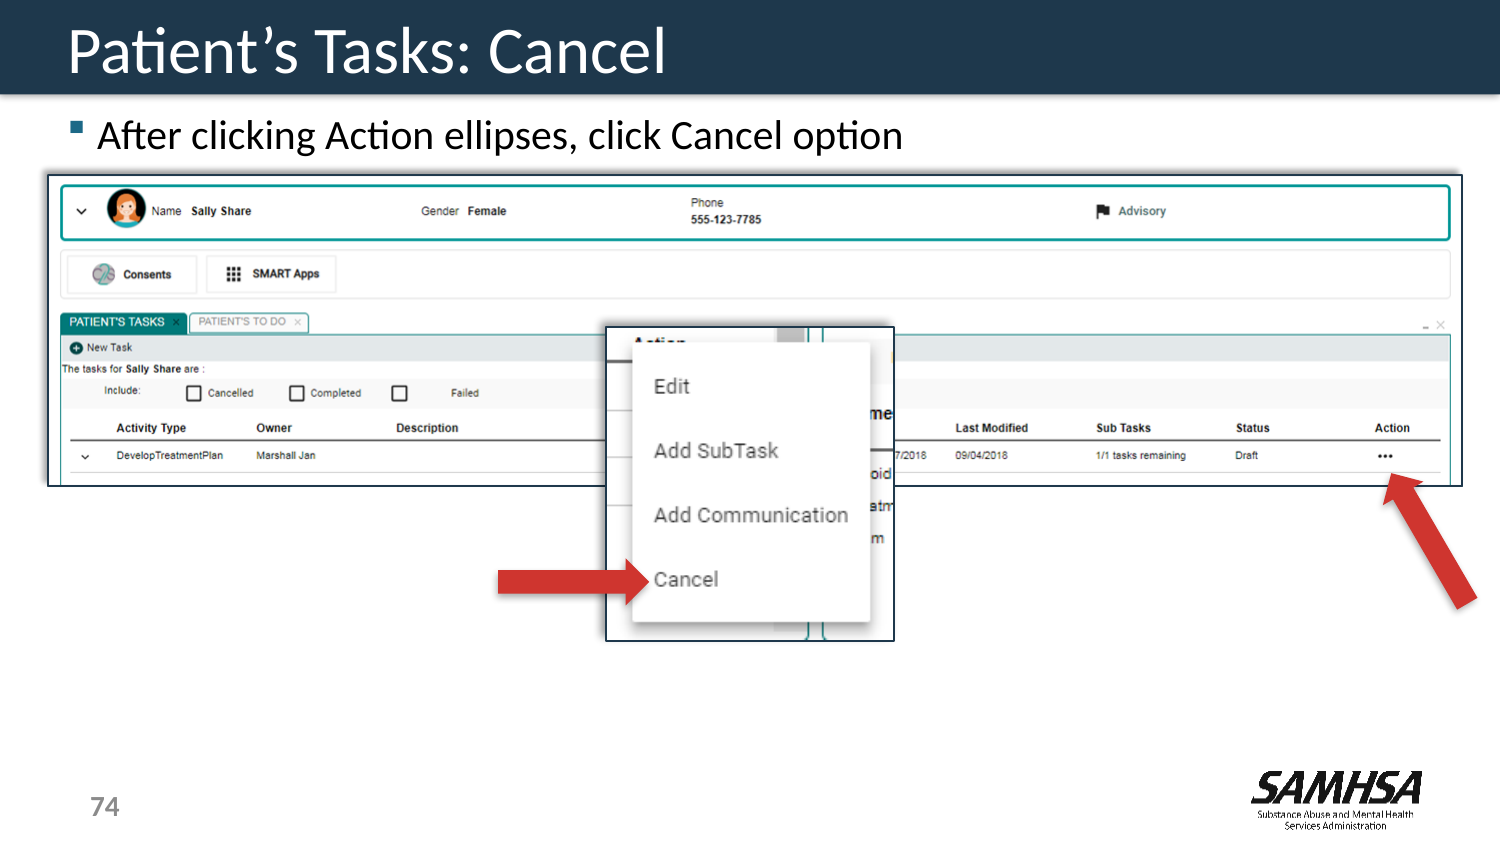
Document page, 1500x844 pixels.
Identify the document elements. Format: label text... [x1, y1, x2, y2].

text_box [497, 569, 601, 595]
text_box [1382, 499, 1479, 611]
picture [1249, 771, 1425, 835]
slide_number 74 [75, 782, 413, 827]
picture [33, 160, 1467, 640]
title Patient’s Tasks: Cancel [52, 8, 1448, 86]
list After clicking Action ellipses, click Cancel option [52, 102, 1403, 159]
